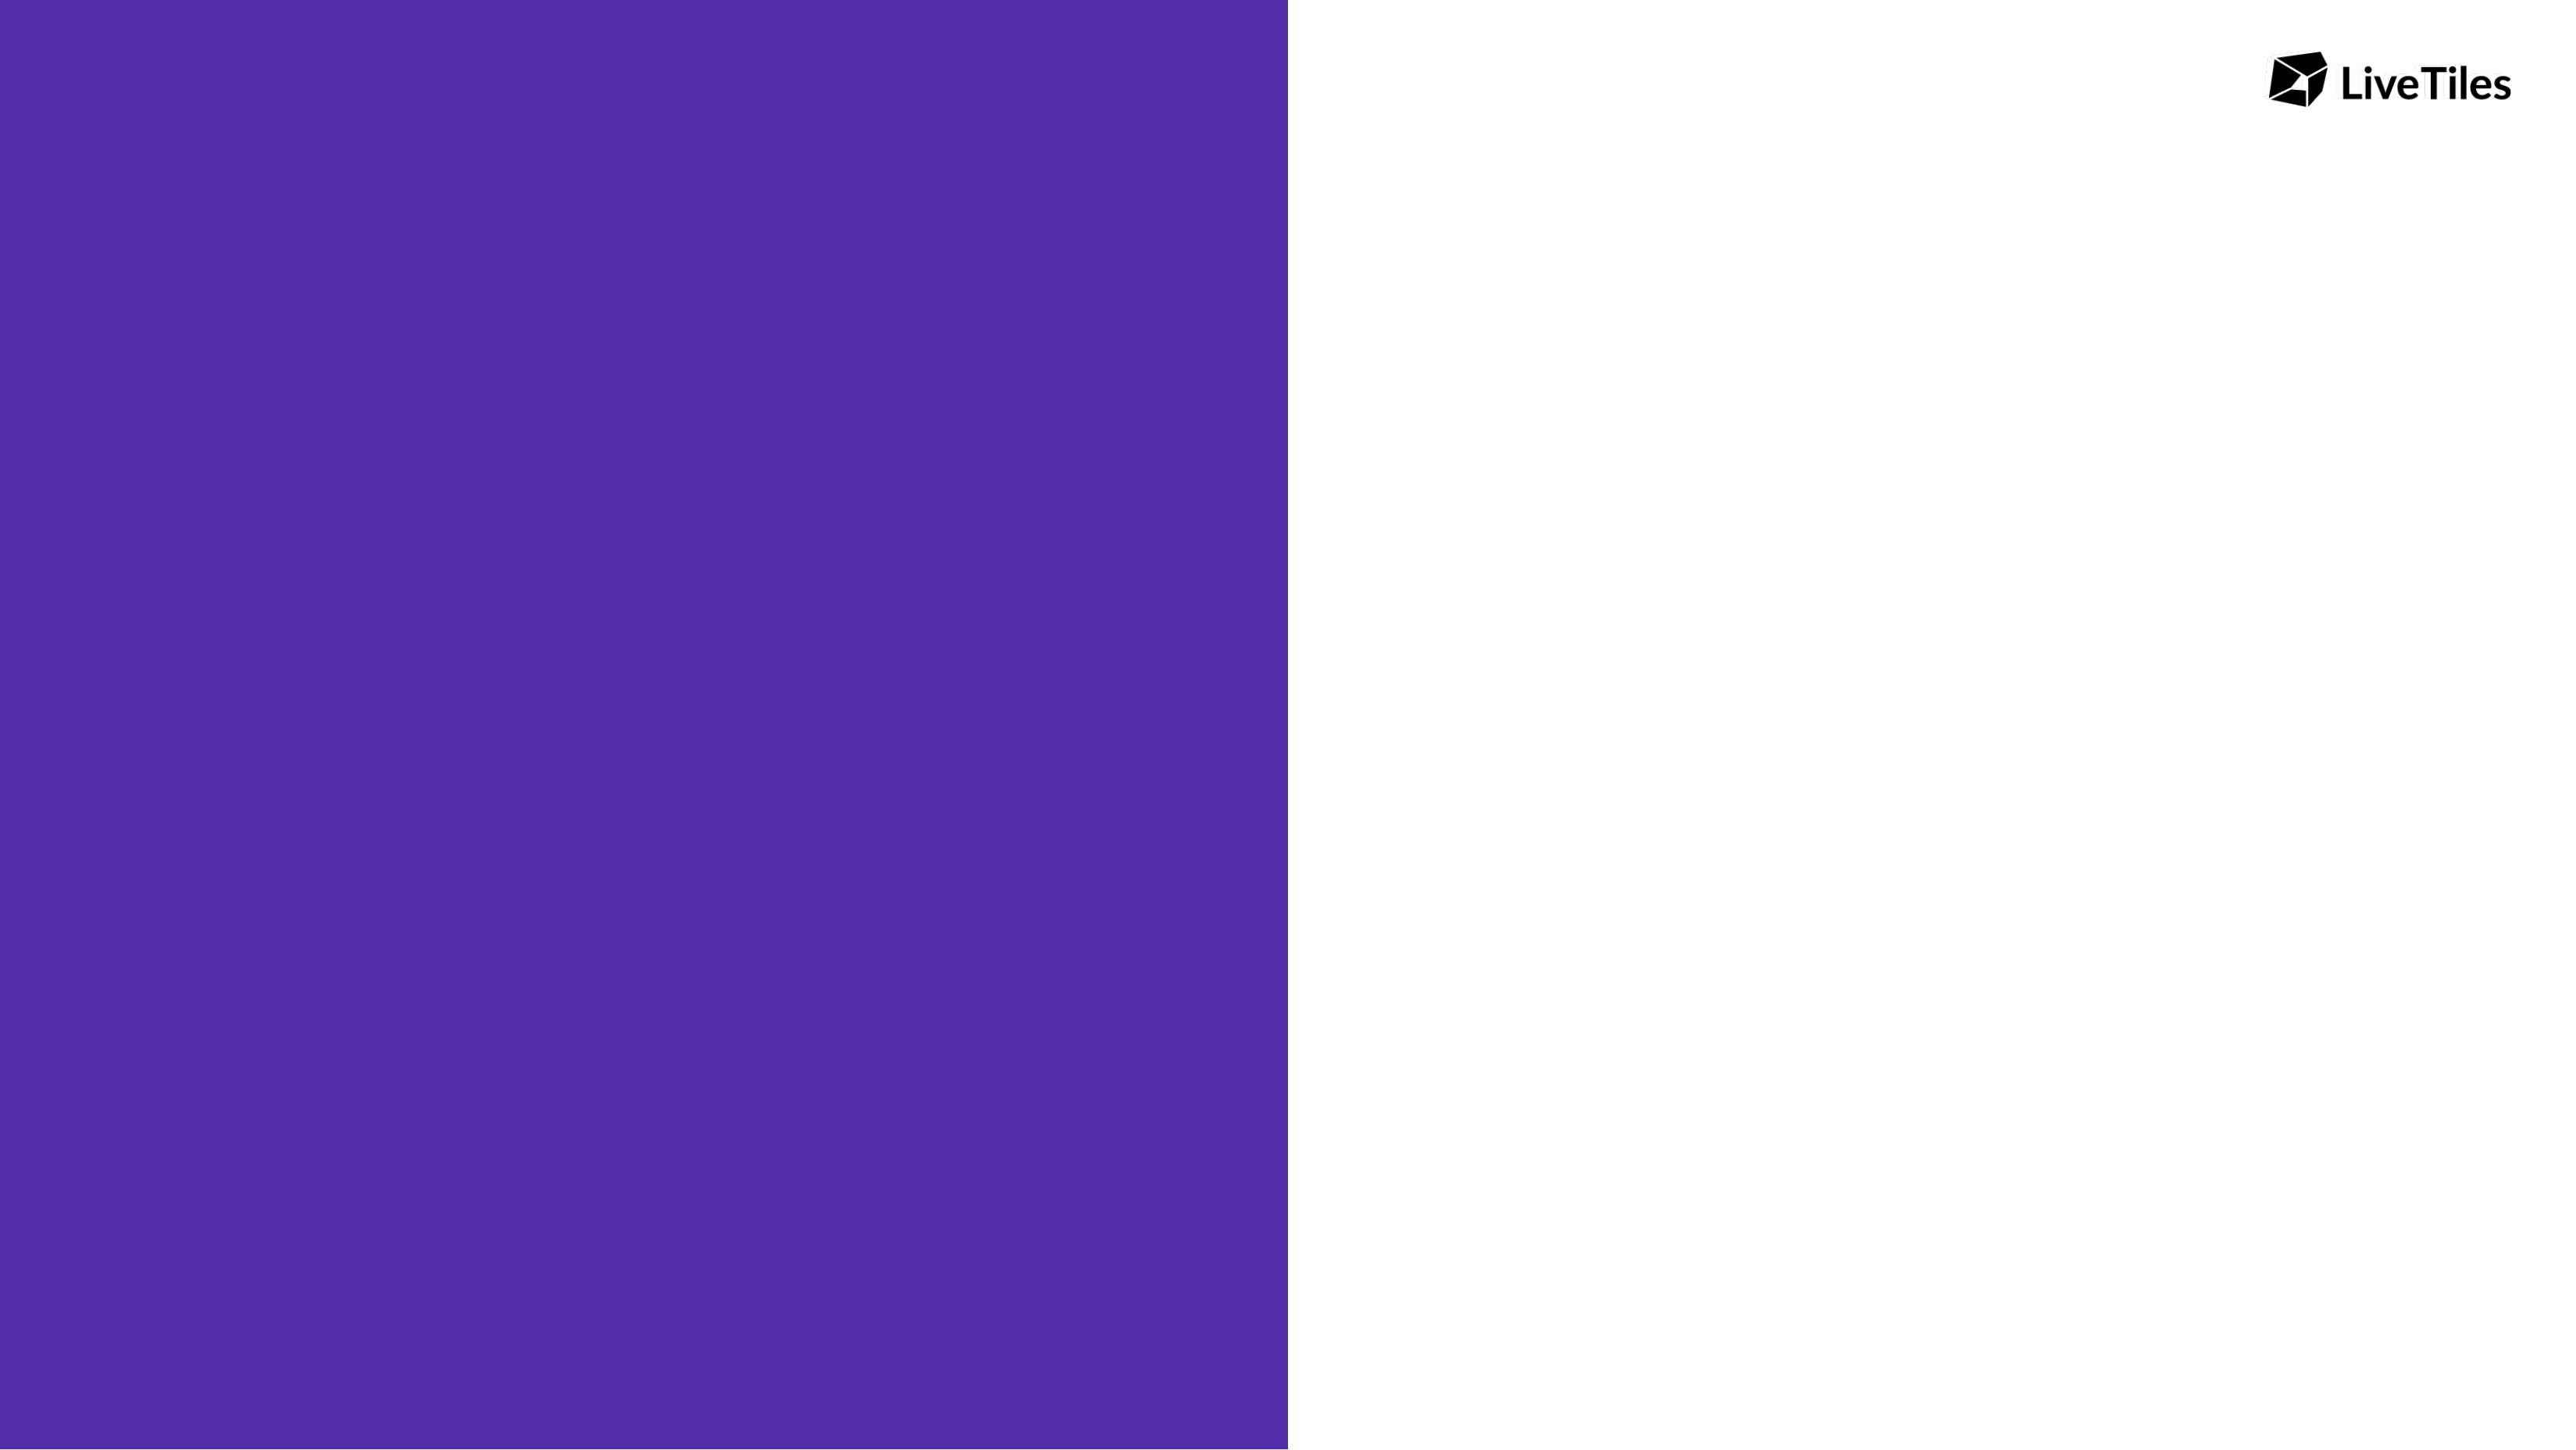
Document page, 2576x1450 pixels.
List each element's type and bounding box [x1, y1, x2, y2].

picture [2262, 49, 2511, 107]
